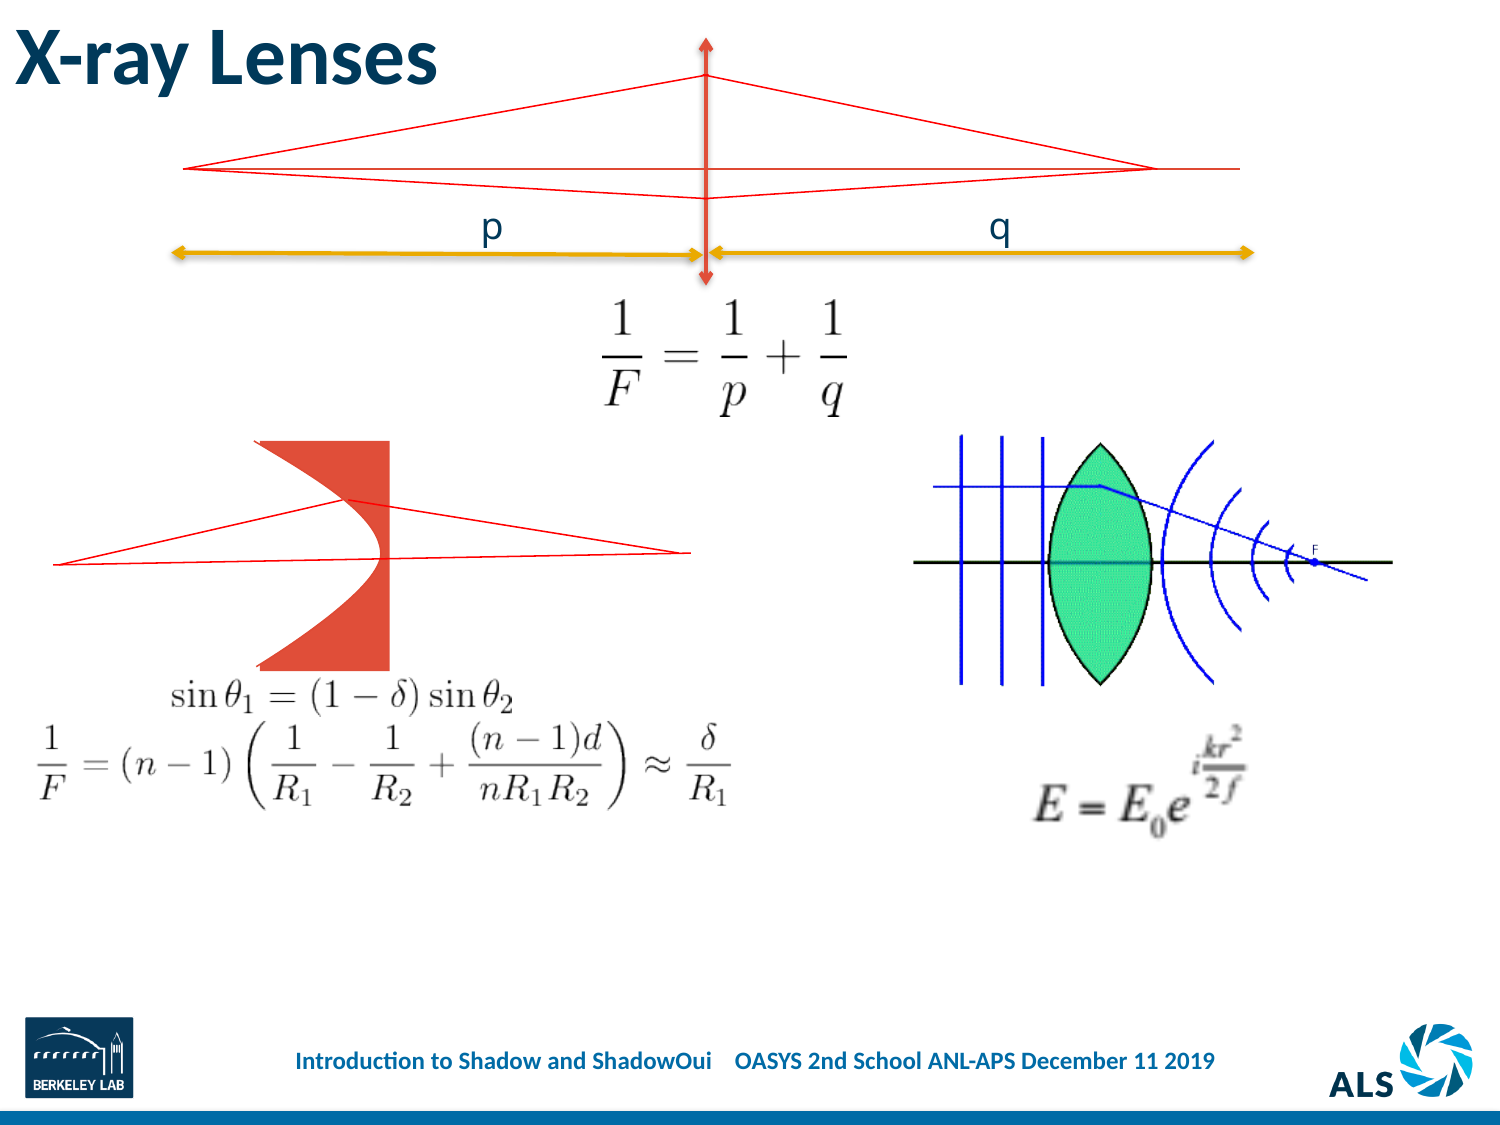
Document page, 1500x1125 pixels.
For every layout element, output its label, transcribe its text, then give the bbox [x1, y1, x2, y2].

title X-ray Lenses [0, 5, 1275, 229]
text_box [702, 168, 1152, 199]
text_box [58, 499, 343, 566]
text_box [388, 433, 799, 679]
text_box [346, 552, 692, 566]
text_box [188, 168, 701, 199]
picture [1325, 1020, 1476, 1102]
picture [170, 676, 512, 717]
picture [24, 1016, 134, 1099]
text_box q [973, 207, 1027, 251]
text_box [348, 499, 680, 554]
text_box [258, 573, 388, 673]
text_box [702, 74, 1158, 170]
text_box [255, 573, 375, 668]
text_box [182, 74, 701, 170]
picture [35, 718, 733, 811]
text_box [253, 440, 346, 500]
text_box [258, 439, 388, 500]
picture [912, 412, 1401, 709]
picture [602, 298, 847, 417]
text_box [170, 252, 704, 256]
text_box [1024, 717, 1253, 843]
text_box p [465, 207, 519, 250]
